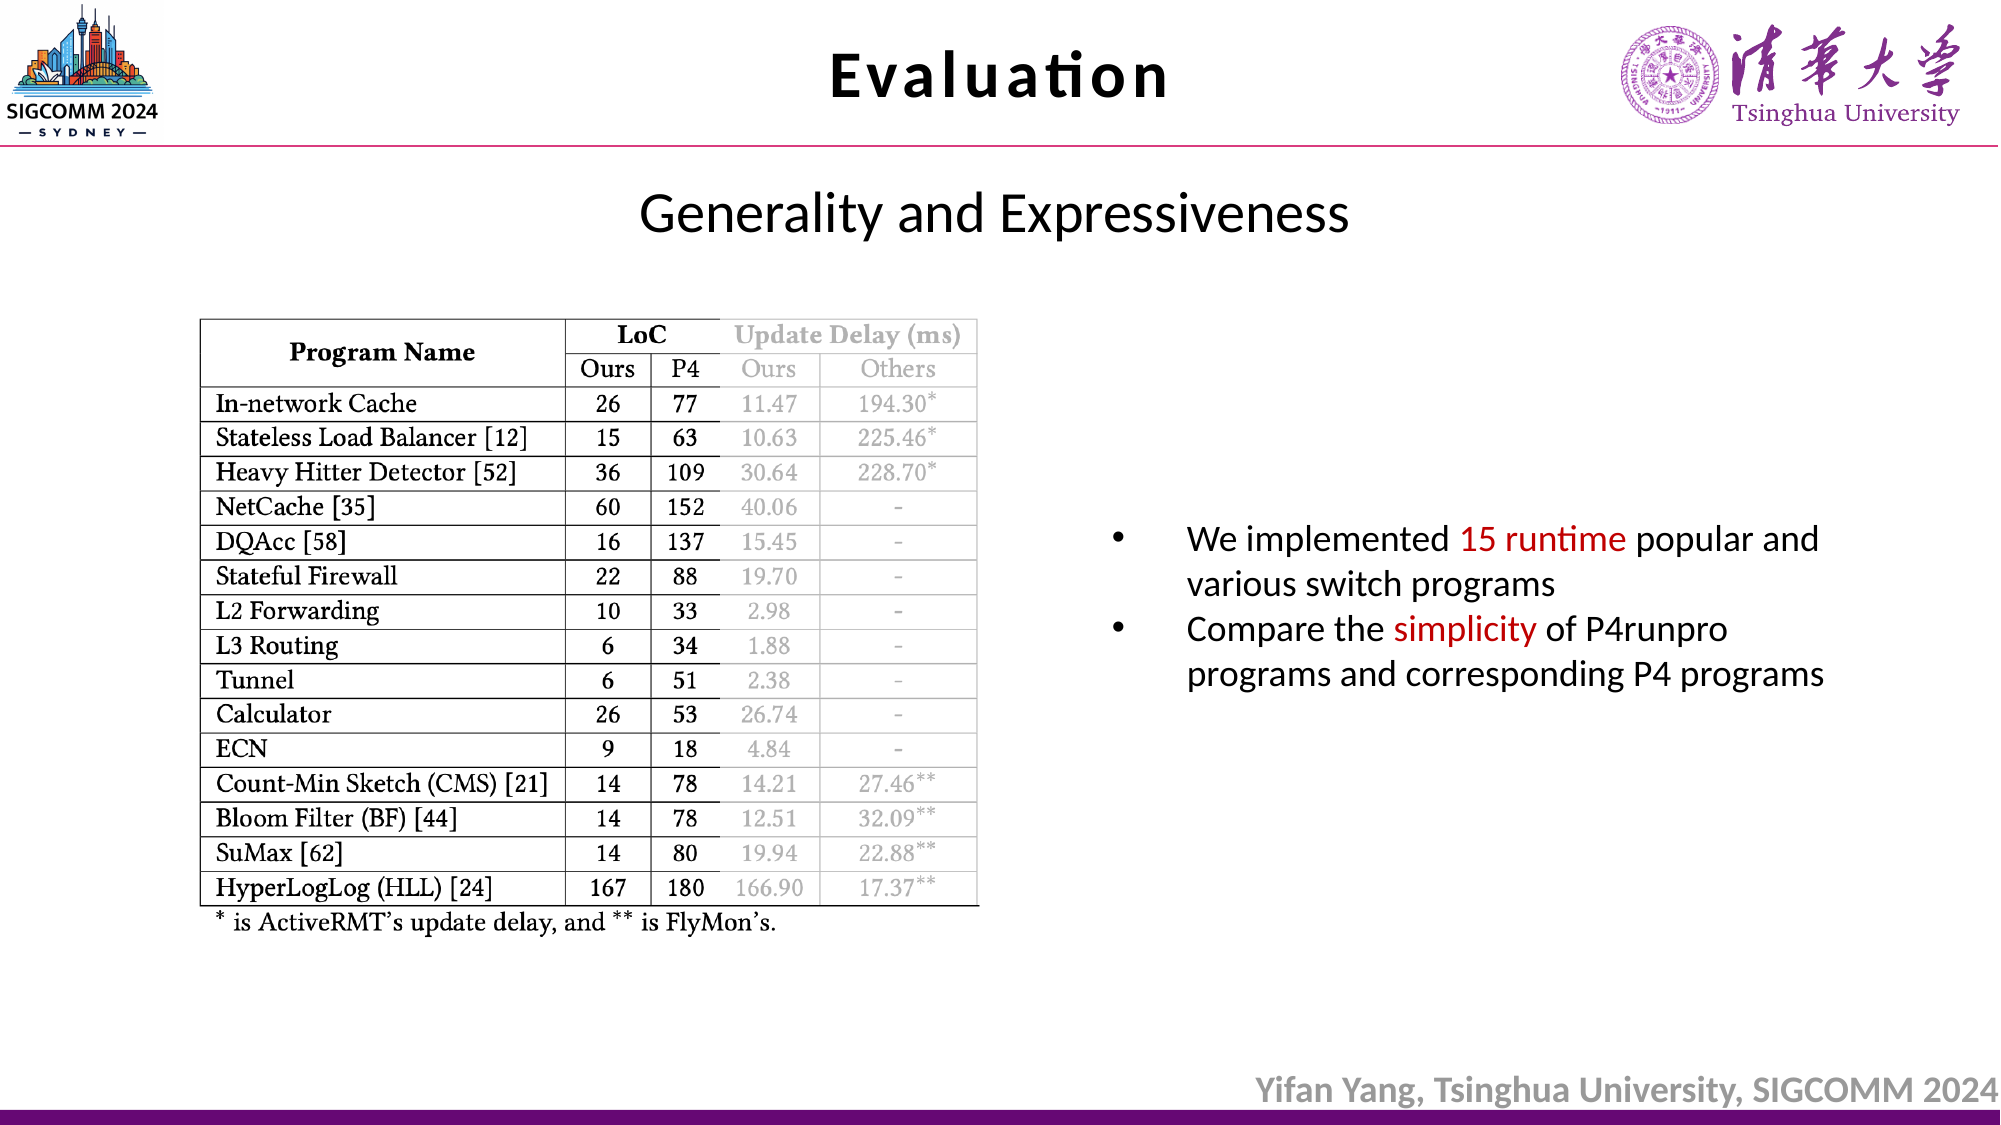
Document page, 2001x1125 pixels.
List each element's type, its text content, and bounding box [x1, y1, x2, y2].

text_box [1621, 24, 1960, 127]
text_box Yifan Yang, Tsinghua University, SIGCOMM 2024 [1162, 1057, 2000, 1109]
text_box Generality and Expressiveness [624, 166, 1374, 252]
picture [0, 0, 164, 144]
text_box We implemented 15 runtime popular and various switch programs Compare the simplicity of P4runpro programs and corresponding P4 programs [1097, 506, 1846, 702]
text_box [0, 1109, 2000, 1125]
picture [168, 305, 1000, 942]
text_box Evaluation [241, 21, 1757, 131]
